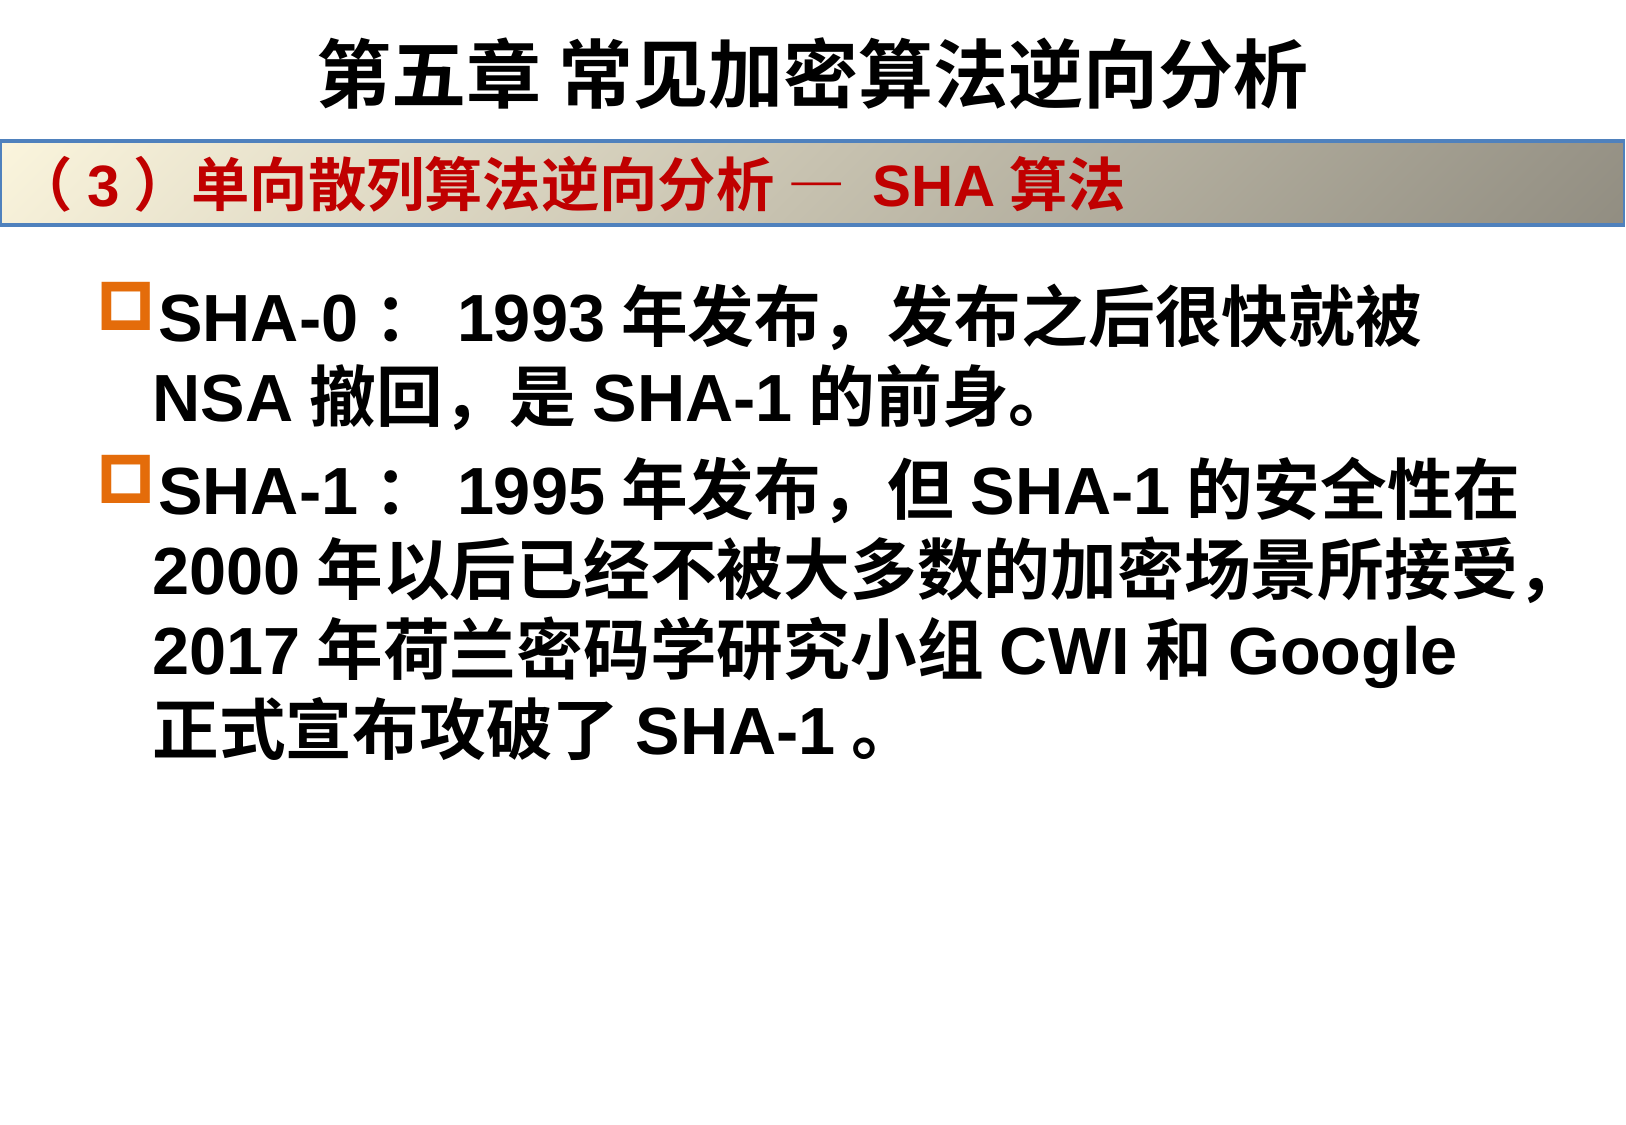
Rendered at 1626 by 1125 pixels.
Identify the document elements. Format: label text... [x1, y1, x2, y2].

list SHA-0：1993年发布，发布之后很快就被NSA撤回，是SHA-1的前身。 SHA-1：1995年发布，但SHA-1的安全性在2000年以后已经不被大多数的加密场景所接受，2017年荷兰密码学研究小组CWI和Google正式宣布攻破了SHA-1。 [81, 267, 1544, 1047]
text_box （3）单向散列算法逆向分析 — SHA算法 [0, 139, 1625, 227]
title 第五章 常见加密算法逆向分析 [81, 19, 1544, 126]
